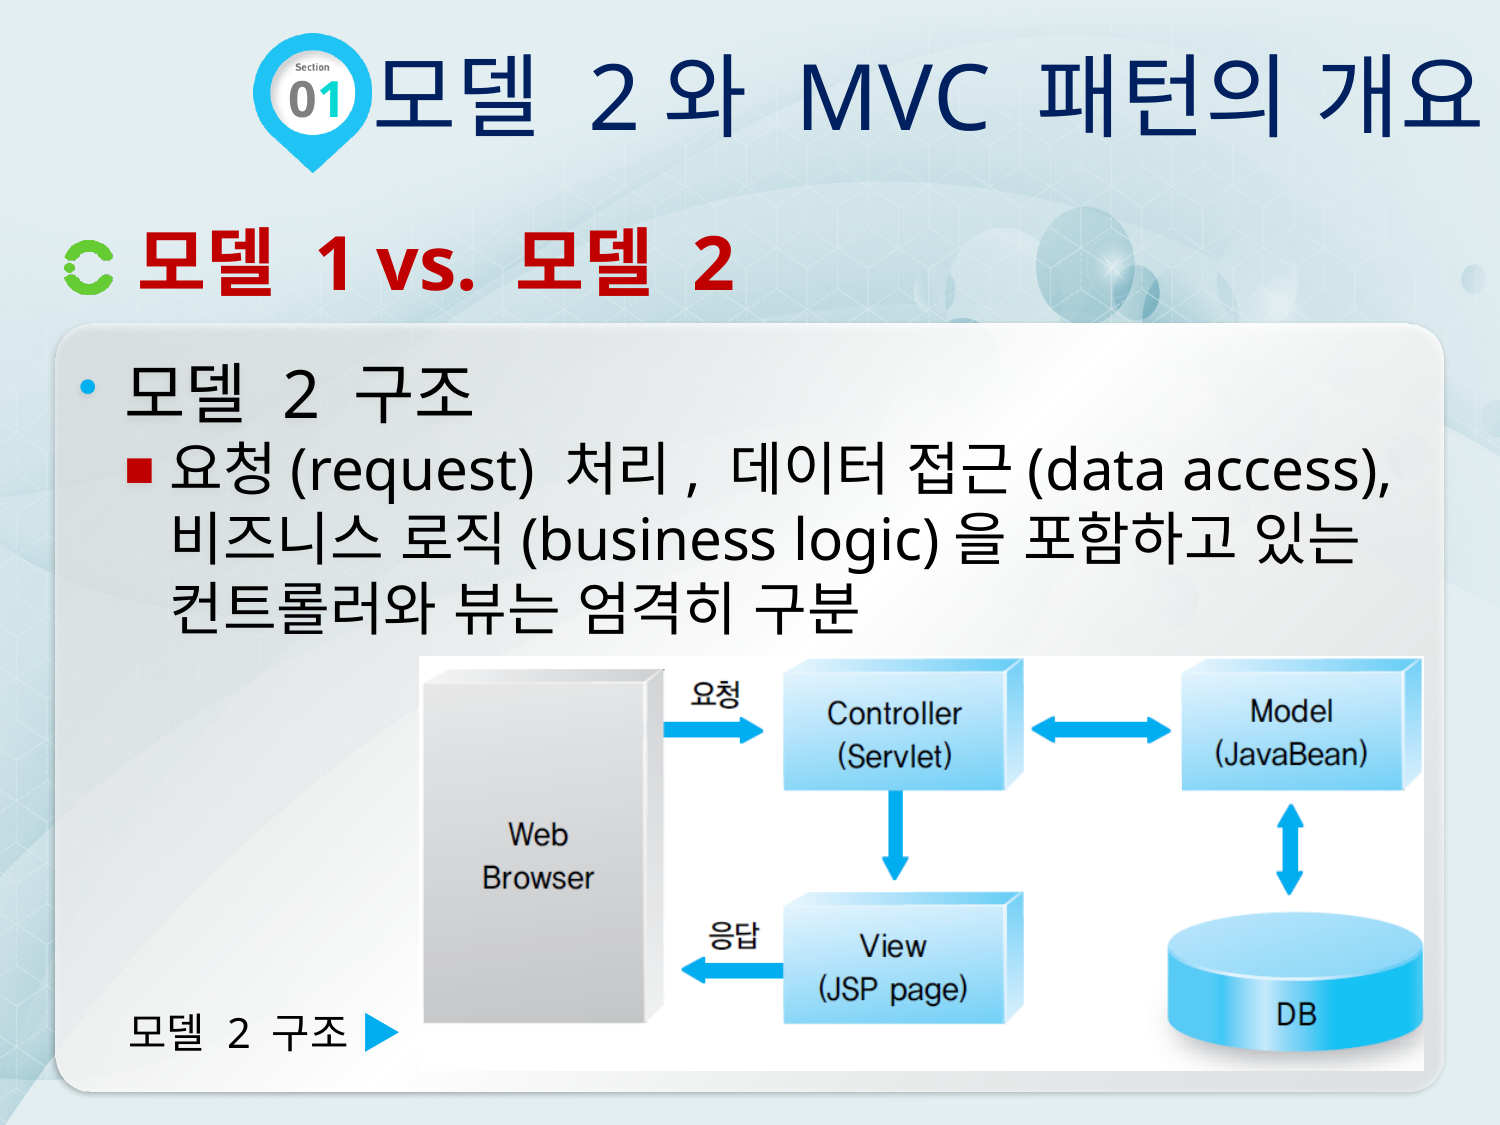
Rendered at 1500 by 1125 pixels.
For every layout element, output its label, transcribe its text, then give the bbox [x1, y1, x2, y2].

text_box 모델 2 구조 요청(request) 처리, 데이터 접근(data access), 비즈니스 로직(business logic)을 포함하고 있는 컨트롤러와 뷰는 엄격히 구분 [53, 321, 1446, 1094]
picture [419, 656, 1424, 1072]
picture [64, 240, 113, 295]
text_box 모델 2 구조 ▶ [113, 999, 413, 1065]
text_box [253, 33, 373, 173]
title 모델 2와 MVC 패턴의 개요 [0, 0, 1500, 188]
text_box 모델 1 vs. 모델 2 [122, 208, 751, 313]
